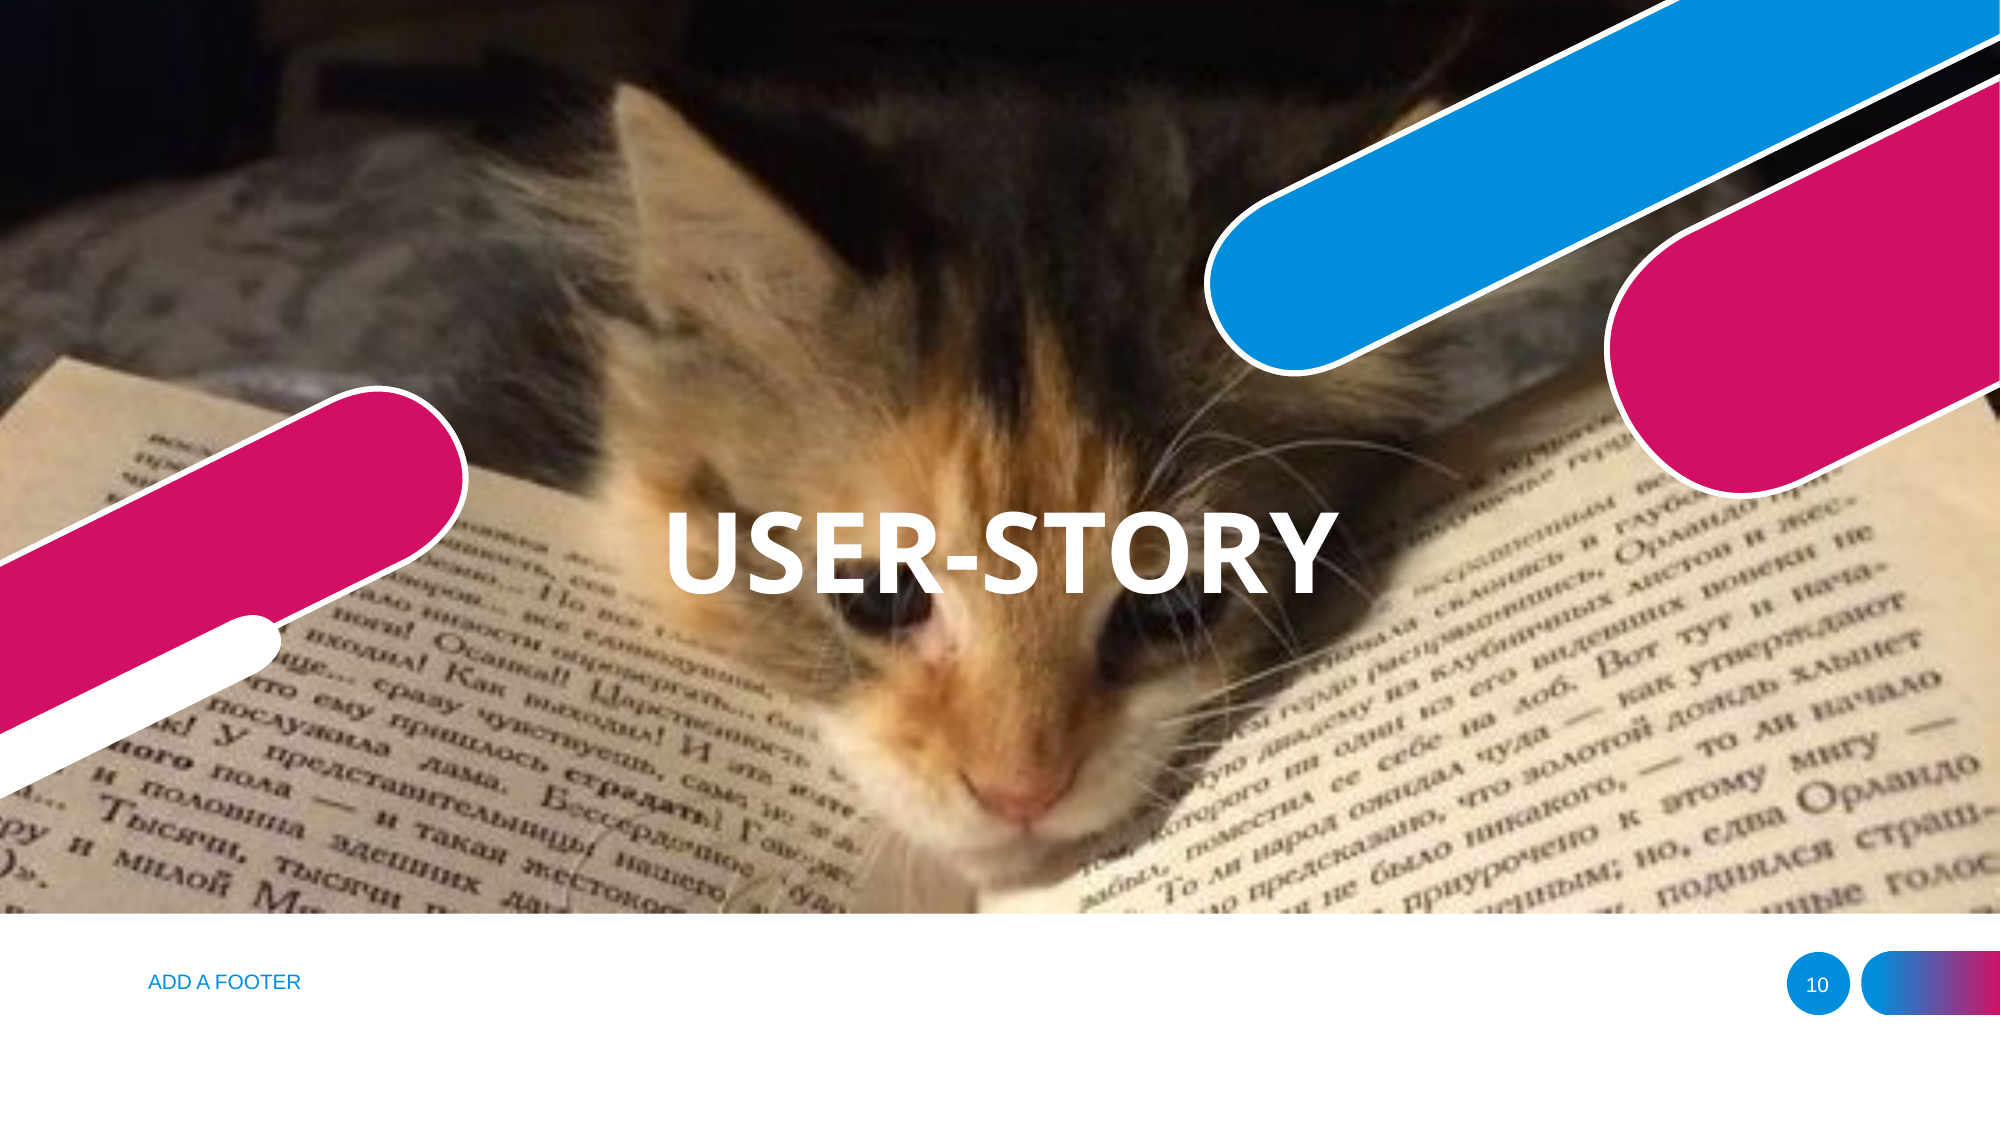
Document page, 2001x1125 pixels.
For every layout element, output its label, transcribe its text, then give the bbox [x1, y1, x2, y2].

slide_number 10 [1772, 954, 1863, 1015]
footer ADD A FOOTER [133, 951, 525, 1011]
picture [0, 0, 2000, 914]
